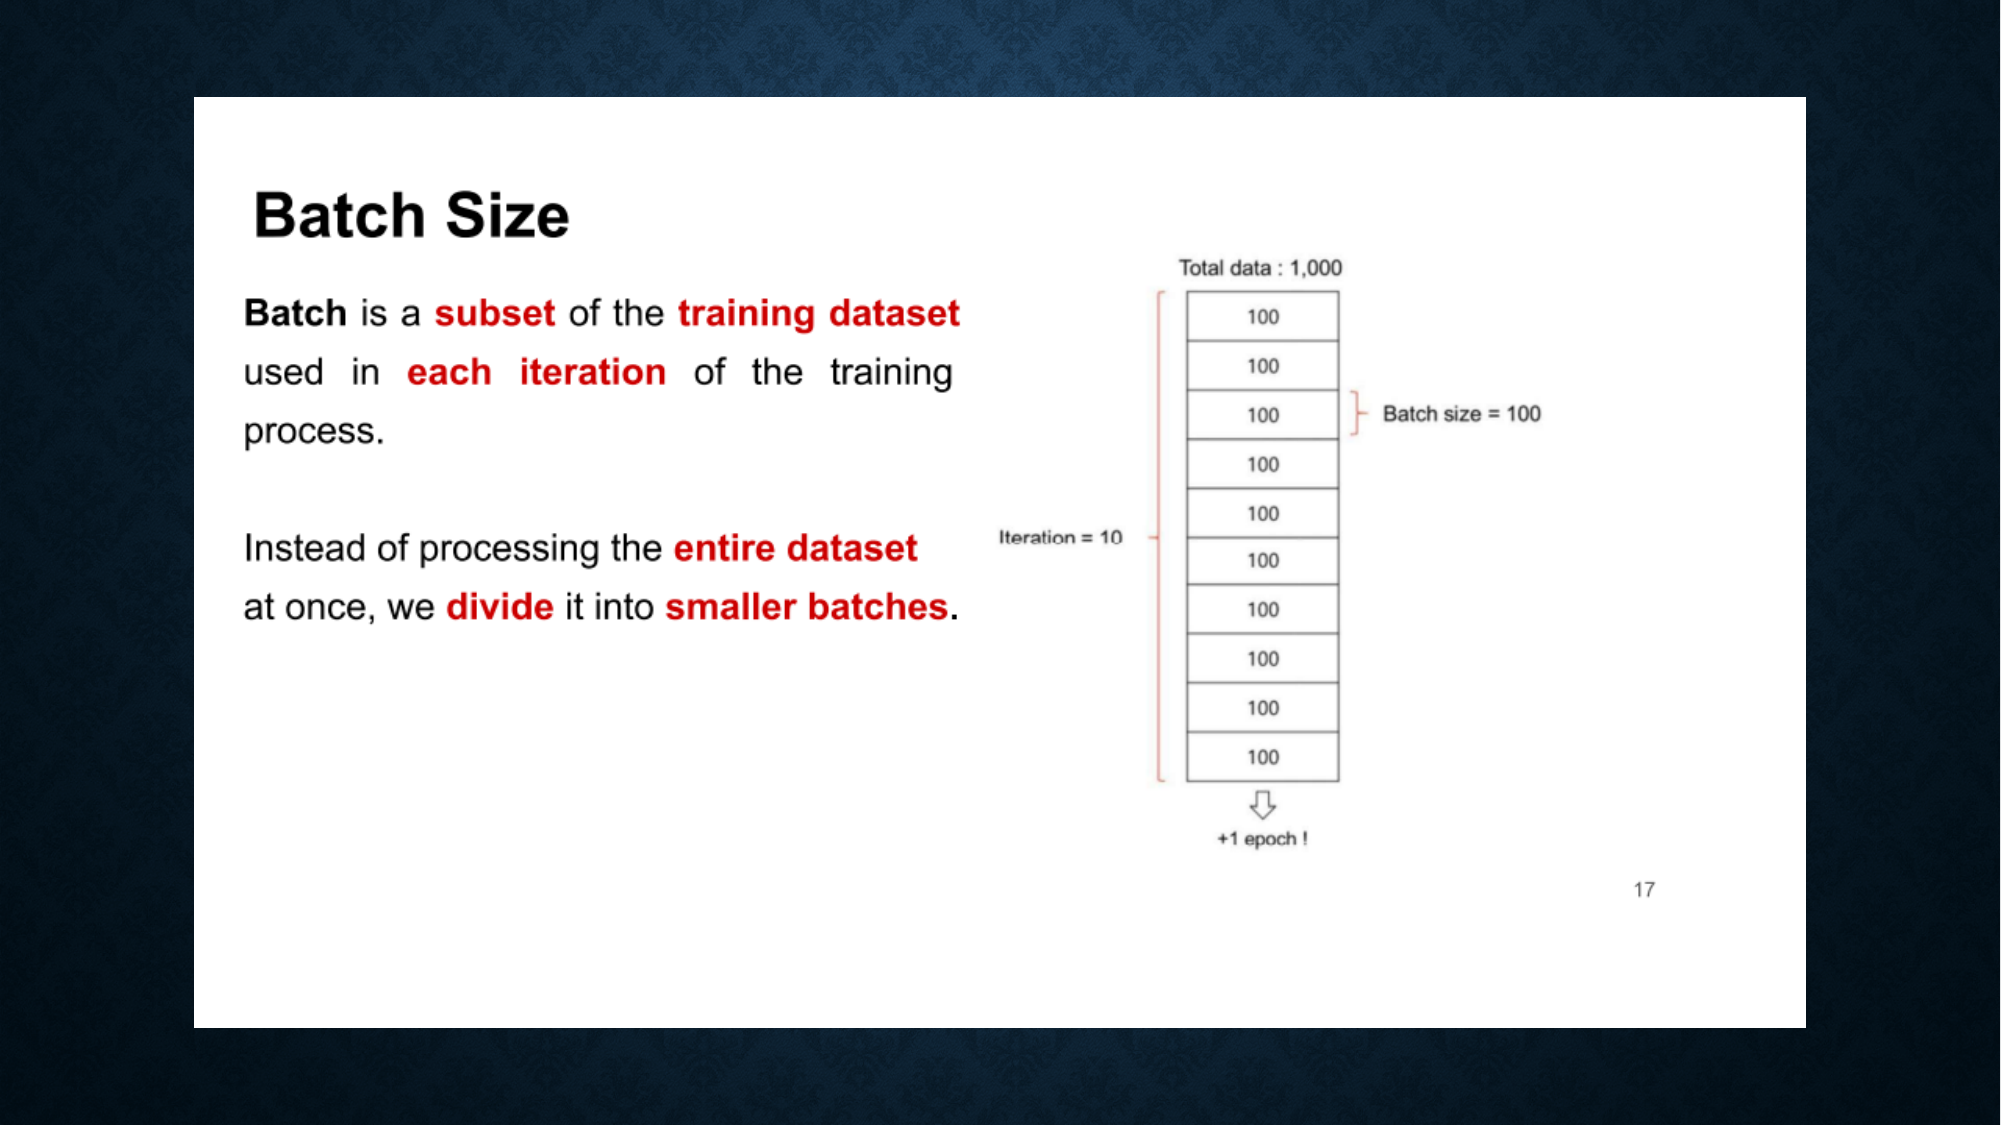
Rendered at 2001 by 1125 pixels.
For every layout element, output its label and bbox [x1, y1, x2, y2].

picture [193, 97, 1806, 1028]
